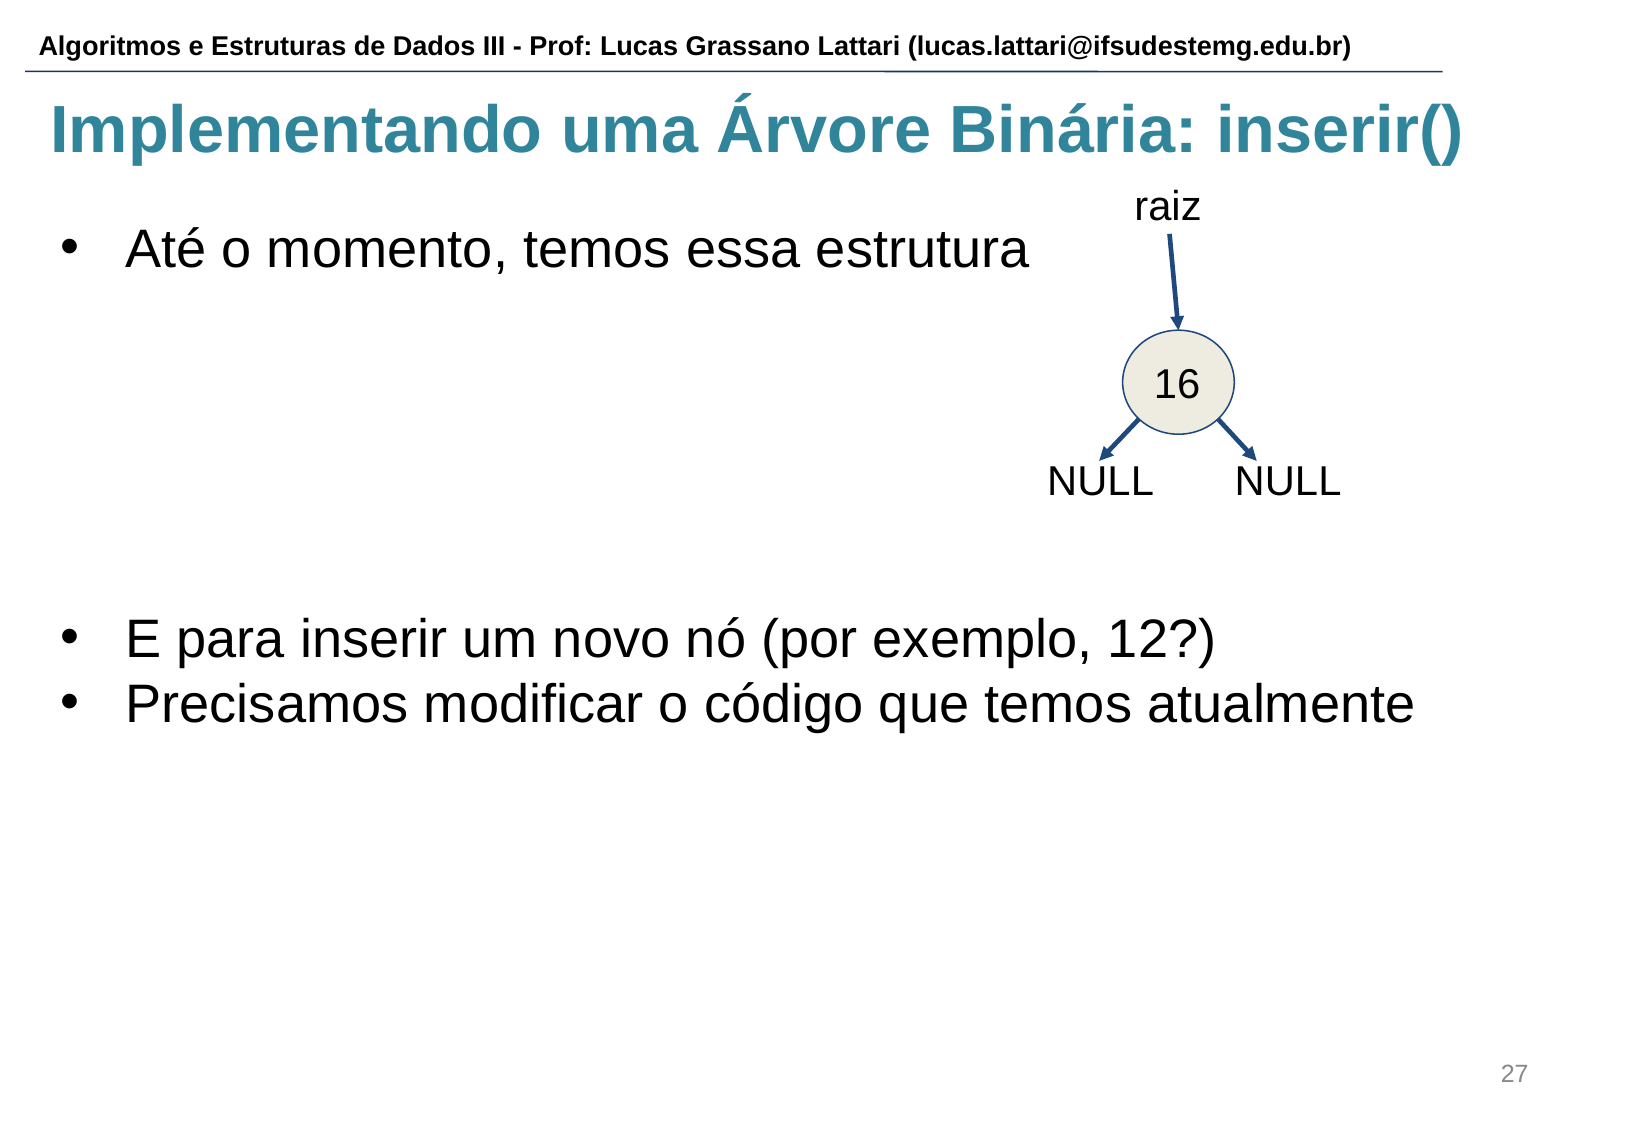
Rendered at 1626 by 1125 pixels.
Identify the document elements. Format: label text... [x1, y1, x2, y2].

text_box 16 [1122, 330, 1235, 435]
text_box NULL [1219, 439, 1400, 544]
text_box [1169, 233, 1179, 331]
title Implementando uma Árvore Binária: inserir() [35, 78, 1600, 183]
text_box Até o momento, temos essa estrutura E para inserir um novo nó (por exemplo, 12?) Precisamos modificar o código que temos atualmente [35, 206, 1578, 961]
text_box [1098, 418, 1140, 462]
text_box NULL [1031, 439, 1213, 544]
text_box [1217, 418, 1257, 462]
text_box raiz [1119, 164, 1300, 269]
slide_number ‹#› [1164, 1042, 1544, 1103]
